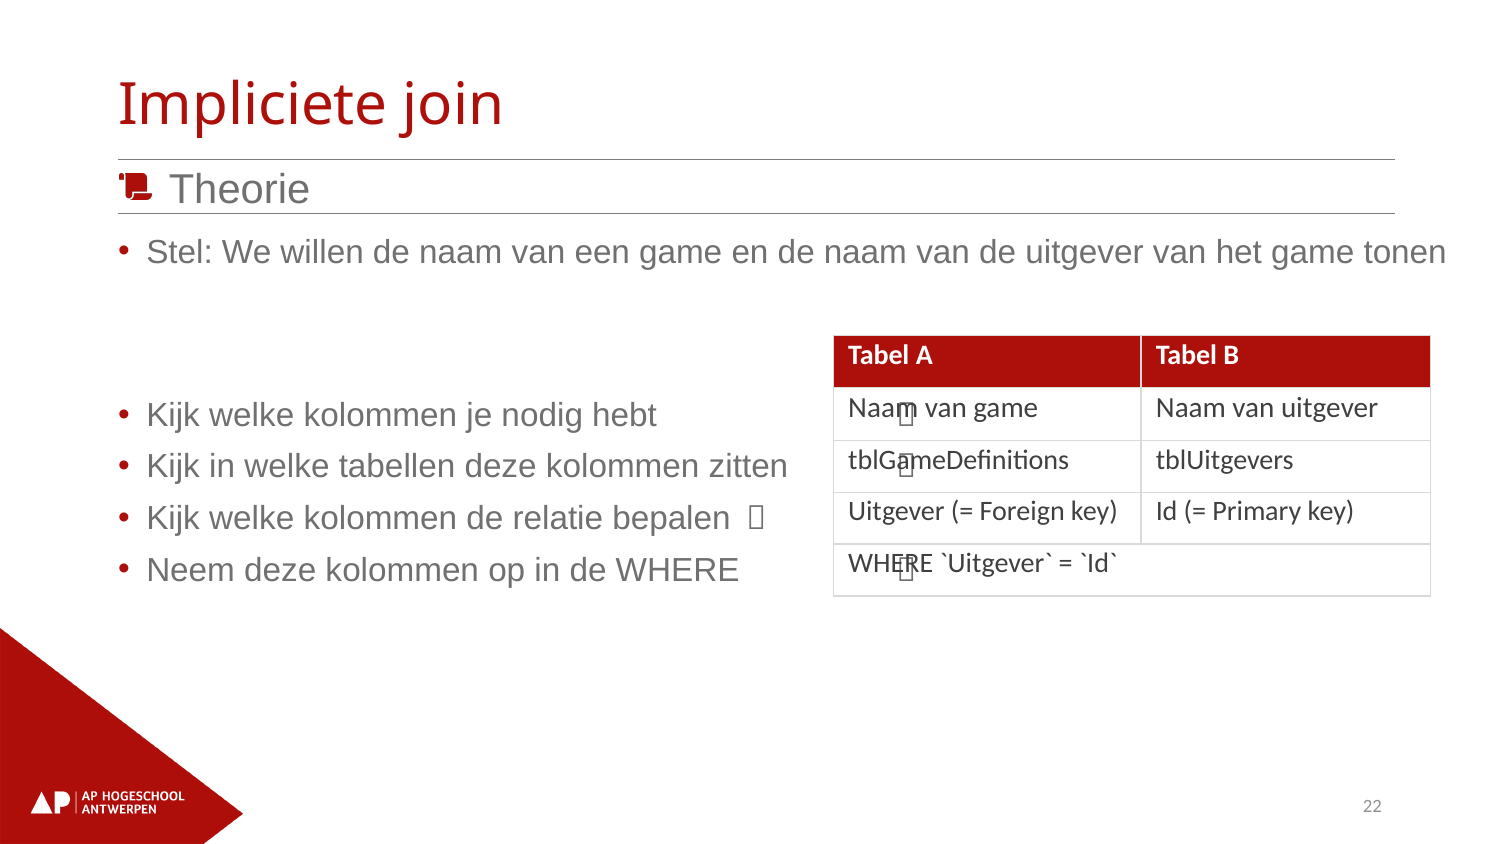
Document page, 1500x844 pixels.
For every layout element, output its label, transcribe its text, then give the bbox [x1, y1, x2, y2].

table_cell Id (= Primary key) [1142, 493, 1430, 543]
table_cell tblUitgevers [1142, 441, 1430, 492]
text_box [118, 154, 1429, 220]
table_header Tabel B [1142, 336, 1430, 387]
slide_number 22 [1263, 782, 1397, 827]
table_cell Naam van game [834, 388, 1140, 440]
table_header Tabel A [834, 336, 1140, 387]
title Impliciete join [103, 66, 1397, 141]
table_cell tblGameDefinitions [834, 441, 1140, 492]
table_cell Uitgever (= Foreign key) [834, 493, 1140, 543]
list Stel: We willen de naam van een game en de naam van de uitgever van het game tonen Kijk welke kolommen je nodig hebt  Kijk in welke tabellen deze kolommen zitten  Kijk welke kolommen de relatie bepalen  Neem deze kolommen op in de WHERE  [103, 226, 1469, 690]
picture [0, 623, 246, 844]
table_cell Naam van uitgever [1142, 388, 1430, 440]
table_cell WHERE `Uitgever` = `Id` [834, 545, 1430, 595]
